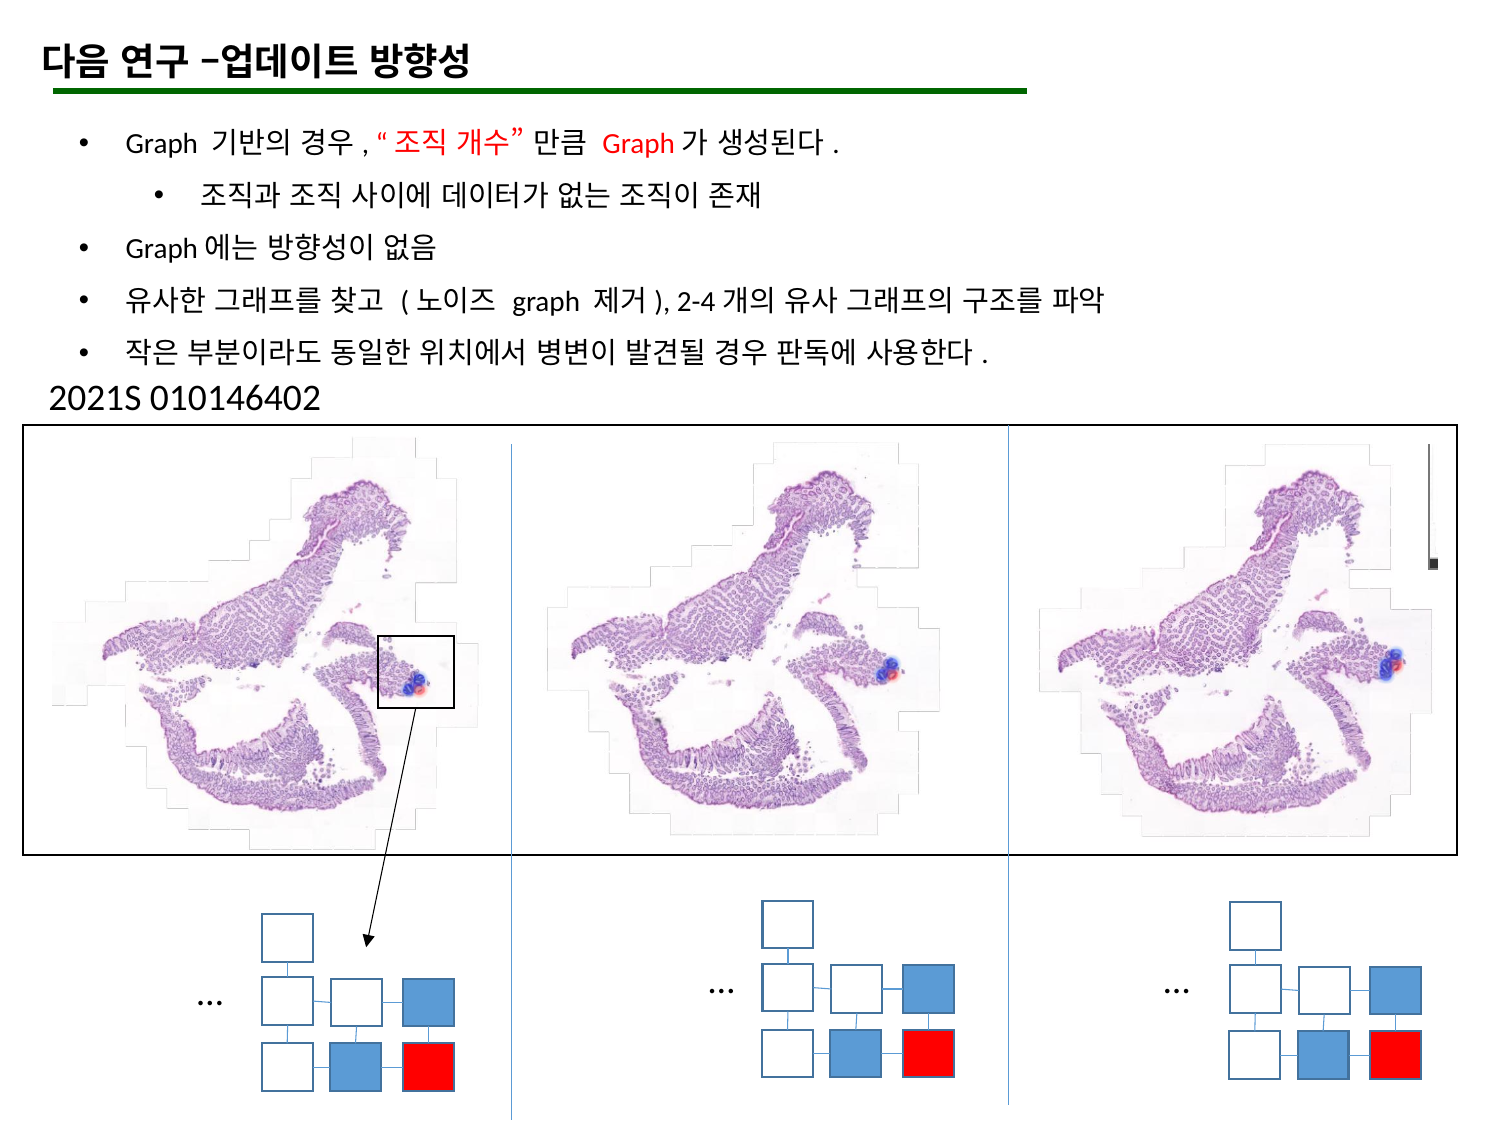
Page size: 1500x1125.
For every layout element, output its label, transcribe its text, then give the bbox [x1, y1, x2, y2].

text_box [830, 964, 883, 1014]
picture [52, 412, 977, 868]
text_box [1009, 424, 1458, 856]
text_box Graph 기반의 경우, “조직 개수” 만큼 Graph가 생성된다. 조직과 조직 사이에 데이터가 없는 조직이 존재 Graph에는 방향성이 없음 유사한 그래프를 찾고 (노이즈 graph 제거), 2-4개의 유사 그래프의 구조를 파악 작은 부분이라도 동일한 위치에서 병변이 발견될 경우 판독에 사용한다. [63, 99, 1289, 377]
text_box [402, 978, 455, 1027]
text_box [366, 708, 416, 948]
picture [1021, 444, 1438, 855]
text_box [761, 1029, 814, 1078]
text_box [22, 424, 52, 856]
text_box [1228, 1030, 1281, 1080]
text_box … [693, 948, 796, 1009]
text_box [261, 913, 314, 963]
text_box [330, 978, 383, 1027]
text_box [1369, 1030, 1422, 1080]
text_box 다음 연구 –업데이트 방향성 [26, 30, 911, 90]
text_box [1229, 964, 1282, 1014]
text_box 2021S 010146402 [33, 365, 772, 424]
text_box [902, 1029, 955, 1078]
text_box [402, 1042, 455, 1092]
text_box [261, 1042, 314, 1092]
text_box [261, 976, 314, 1026]
text_box [1229, 901, 1282, 951]
text_box [329, 1042, 382, 1092]
text_box … [182, 960, 284, 1021]
text_box [902, 964, 955, 1014]
text_box [1297, 1030, 1350, 1080]
text_box [761, 900, 814, 949]
text_box [829, 1029, 882, 1078]
text_box [522, 424, 1008, 856]
text_box [1369, 966, 1422, 1015]
text_box … [1149, 948, 1251, 1009]
text_box [761, 963, 814, 1012]
text_box [1298, 966, 1351, 1015]
